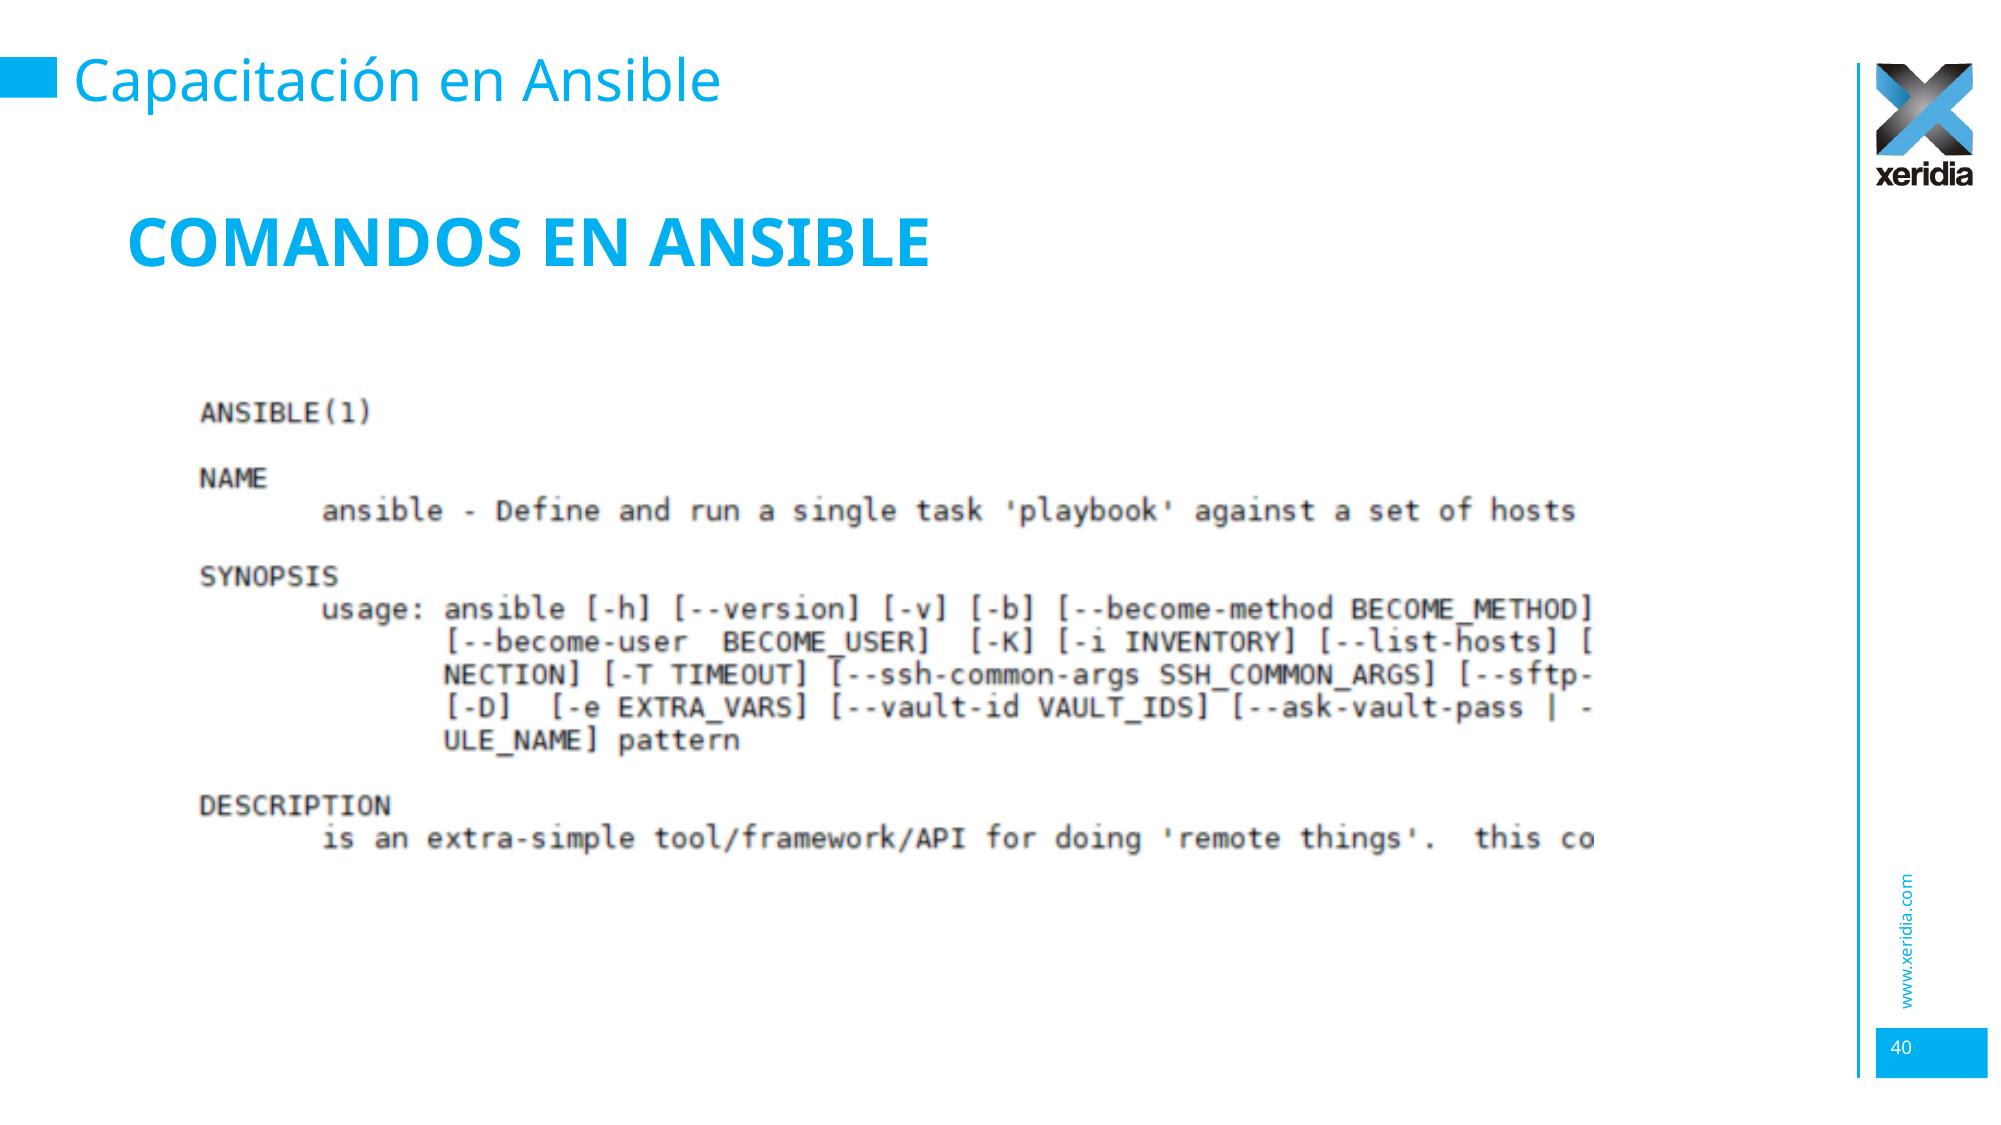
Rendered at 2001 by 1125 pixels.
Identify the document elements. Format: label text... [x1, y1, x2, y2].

list COMANDOS EN ANSIBLE [111, 201, 961, 290]
picture [198, 394, 1594, 885]
title Capacitación en Ansible [59, 58, 1839, 202]
picture [1875, 63, 1973, 186]
